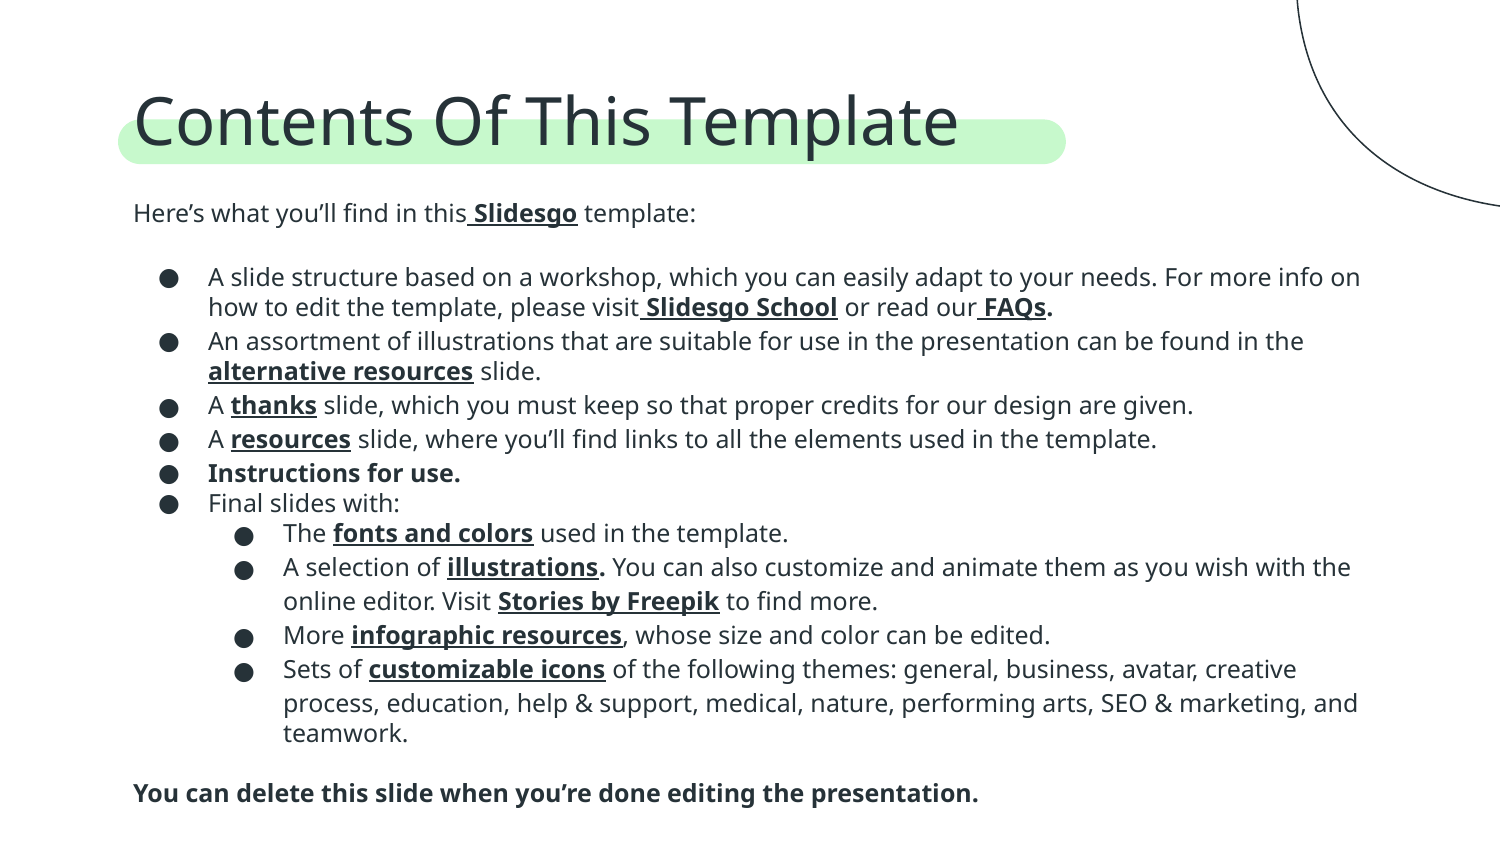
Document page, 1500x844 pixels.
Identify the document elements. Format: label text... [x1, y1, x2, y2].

title Contents Of This Template [118, 64, 1382, 165]
list Here’s what you’ll find in this Slidesgo template: A slide structure based on a workshop, which you can easily adapt to your needs. For more info on how to edit the template, please visit Slidesgo School or read our FAQs. An assortment of illustrations that are suitable for use in the presentation can be found in the alternative resources slide. A thanks slide, which you must keep so that proper credits for our design are given. A resources slide, where you’ll find links to all the elements used in the template. Instructions for use. Final slides with: The fonts and colors used in the template. A selection of illustrations. You can also customize and animate them as you wish with the online editor. Visit Stories by Freepik to find more. More infographic resources, whose size and color can be edited. Sets of customizable icons of the following themes: general, business, avatar, creative process, education, help & support, medical, nature, performing arts, SEO & marketing, and teamwork. You can delete this slide when you’re done editing the presentation. [118, 182, 1415, 784]
